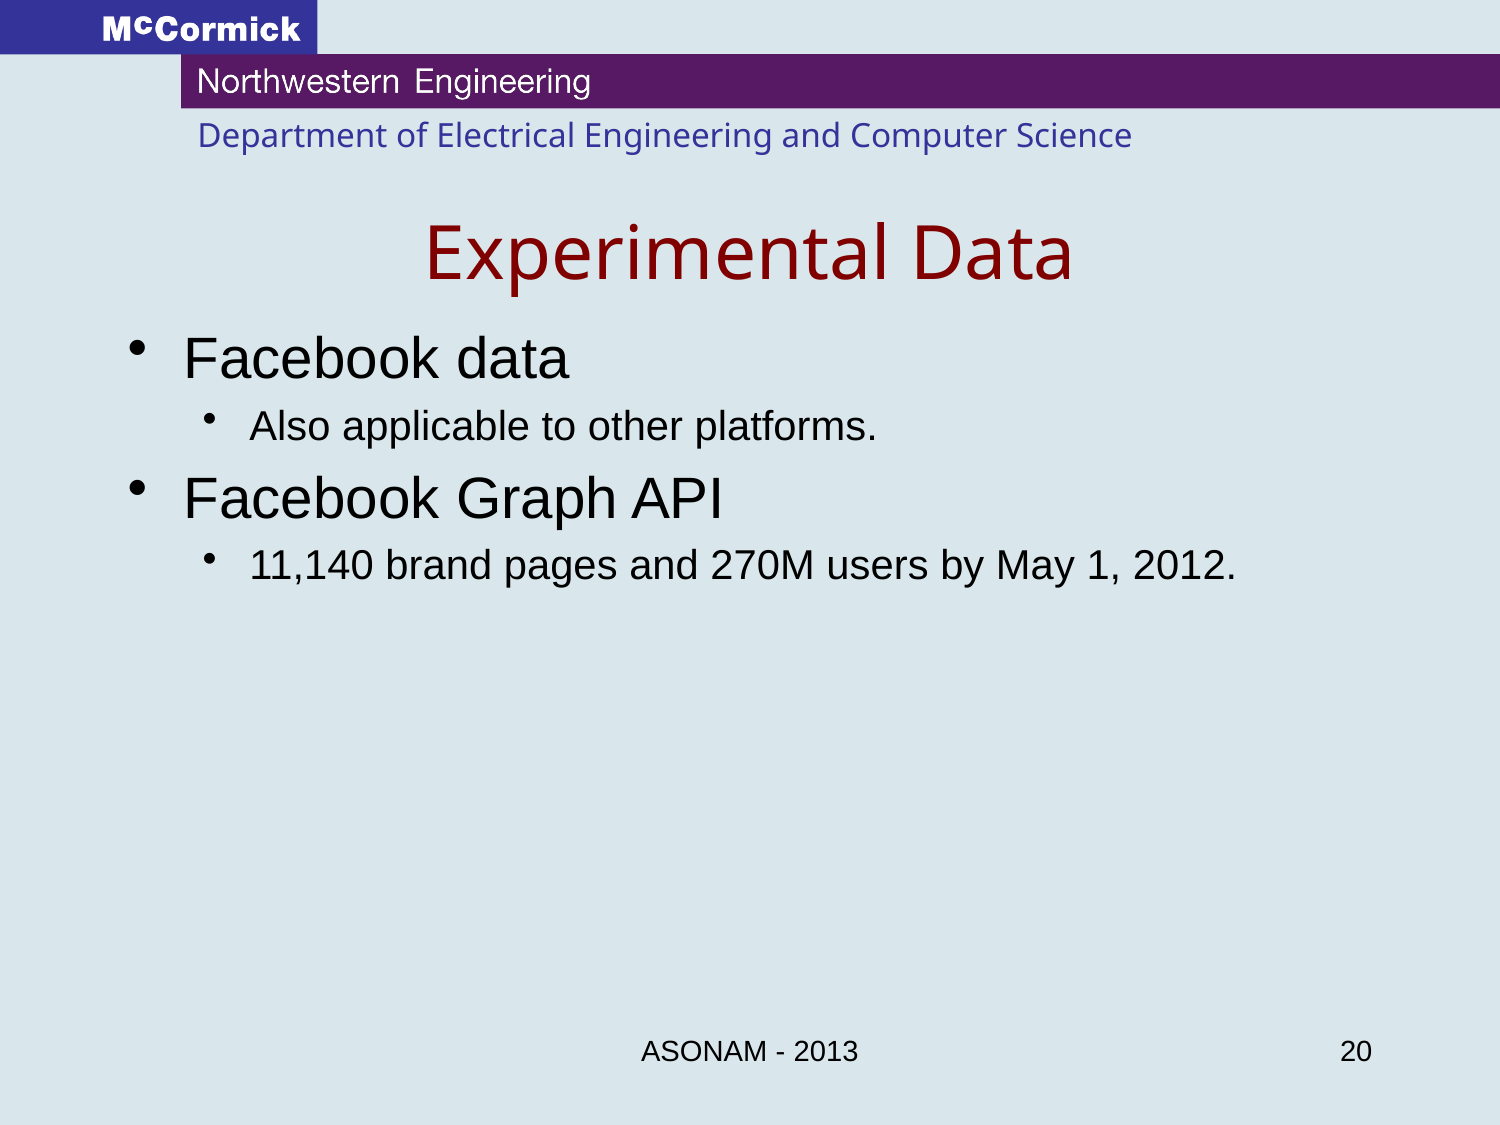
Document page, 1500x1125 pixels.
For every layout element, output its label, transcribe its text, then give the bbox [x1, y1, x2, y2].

slide_number 20 [1074, 1025, 1388, 1100]
footer ASONAM - 2013 [512, 1025, 988, 1100]
title Experimental Data [112, 187, 1388, 312]
list Facebook data Also applicable to other platforms. Facebook Graph API 11,140 brand pages and 270M users by May 1, 2012. [112, 312, 1388, 1000]
picture [199, 68, 595, 100]
picture [96, 9, 681, 55]
